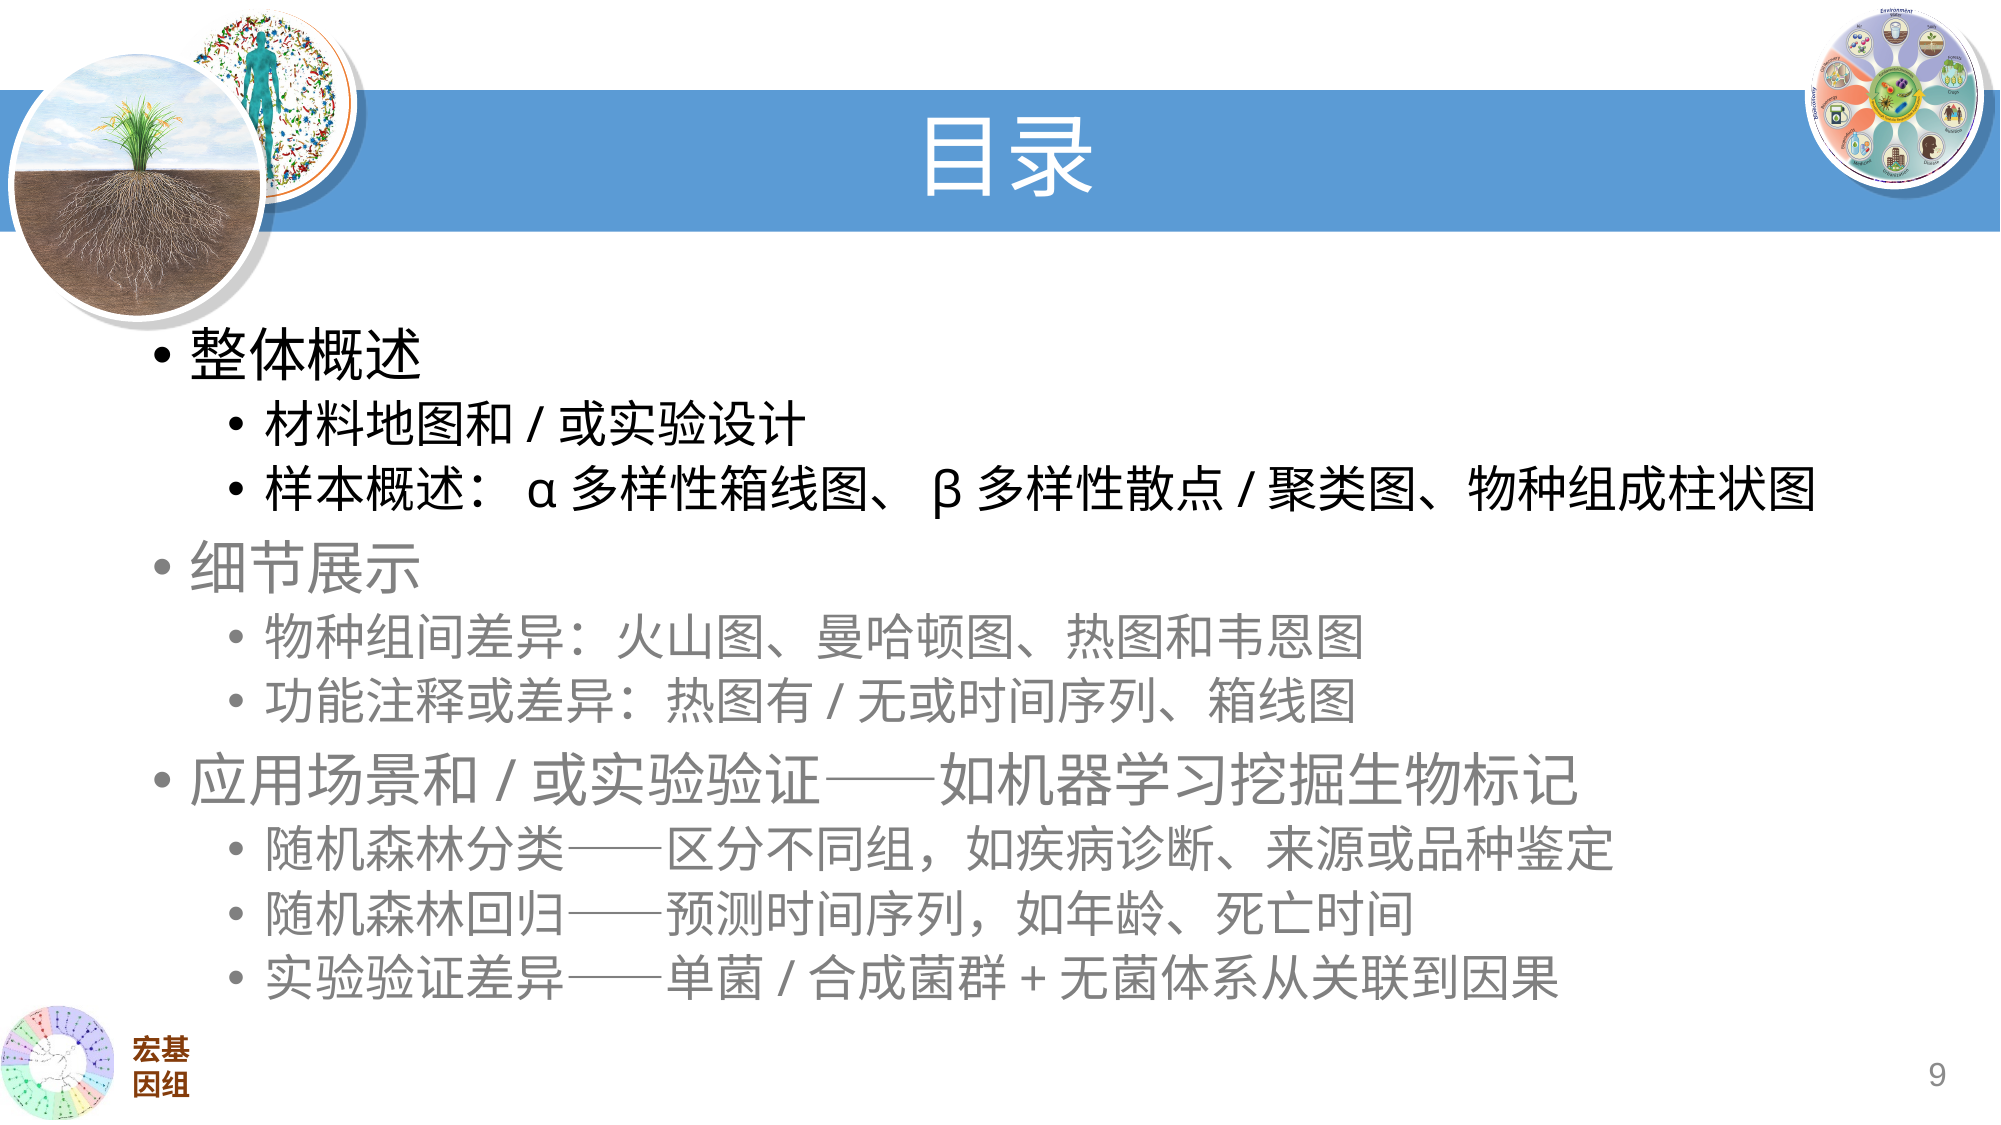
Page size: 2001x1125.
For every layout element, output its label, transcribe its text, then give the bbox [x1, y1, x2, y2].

picture [180, 8, 344, 72]
picture [1813, 7, 1977, 183]
title 目录 [143, 72, 1869, 248]
list 整体概述 材料地图和/或实验设计 样本概述：α多样性箱线图、β多样性散点/聚类图、物种组成柱状图 细节展示 物种组间差异：火山图、曼哈顿图、热图和韦恩图 功能注释或差异：热图有/无或时间序列、箱线图 应用场景和/或实验验证——如机器学习挖掘生物标记 随机森林分类——区分不同组，如疾病诊断、来源或品种鉴定 随机森林回归——预测时间序列，如年龄、死亡时间 实验验证差异——单菌/合成菌群+无菌体系从关联到因果 [137, 318, 1863, 1033]
picture [0, 1005, 114, 1120]
picture [15, 55, 244, 315]
footer 9 [1894, 1042, 1981, 1103]
